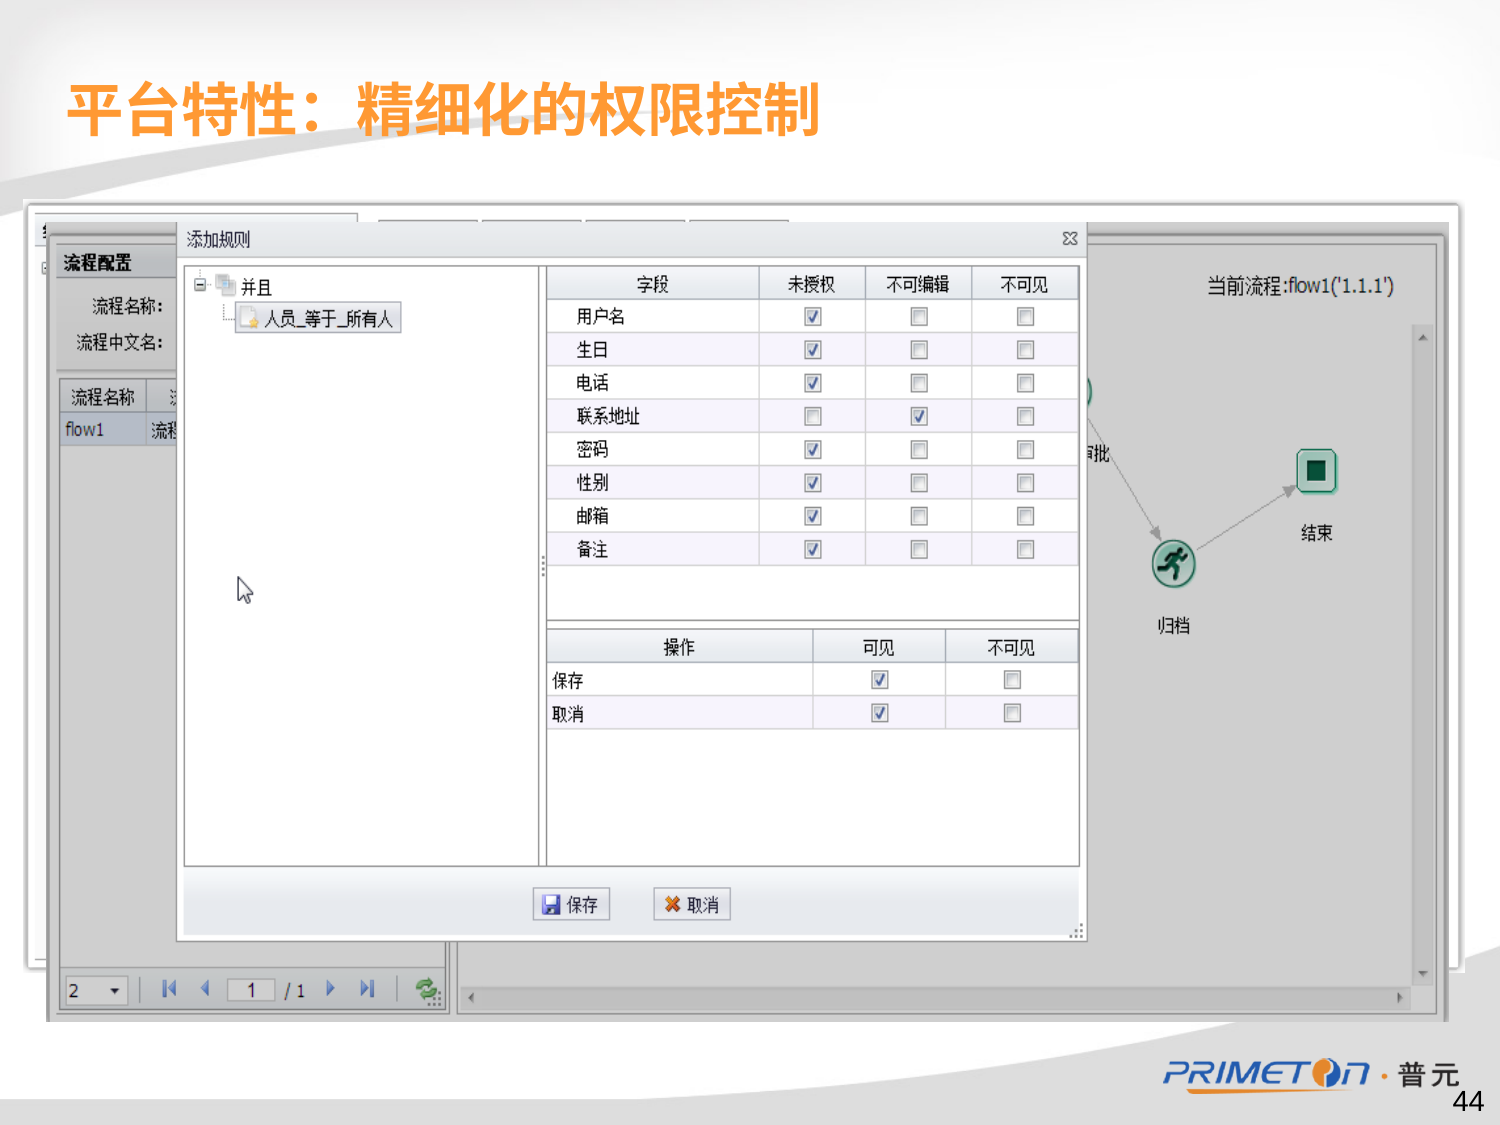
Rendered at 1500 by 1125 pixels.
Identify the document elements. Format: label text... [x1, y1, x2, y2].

slide_number 44 [1149, 1074, 1500, 1118]
picture [0, 0, 1500, 1125]
text_box 平台特性：精细化的权限控制 [49, 62, 1463, 155]
